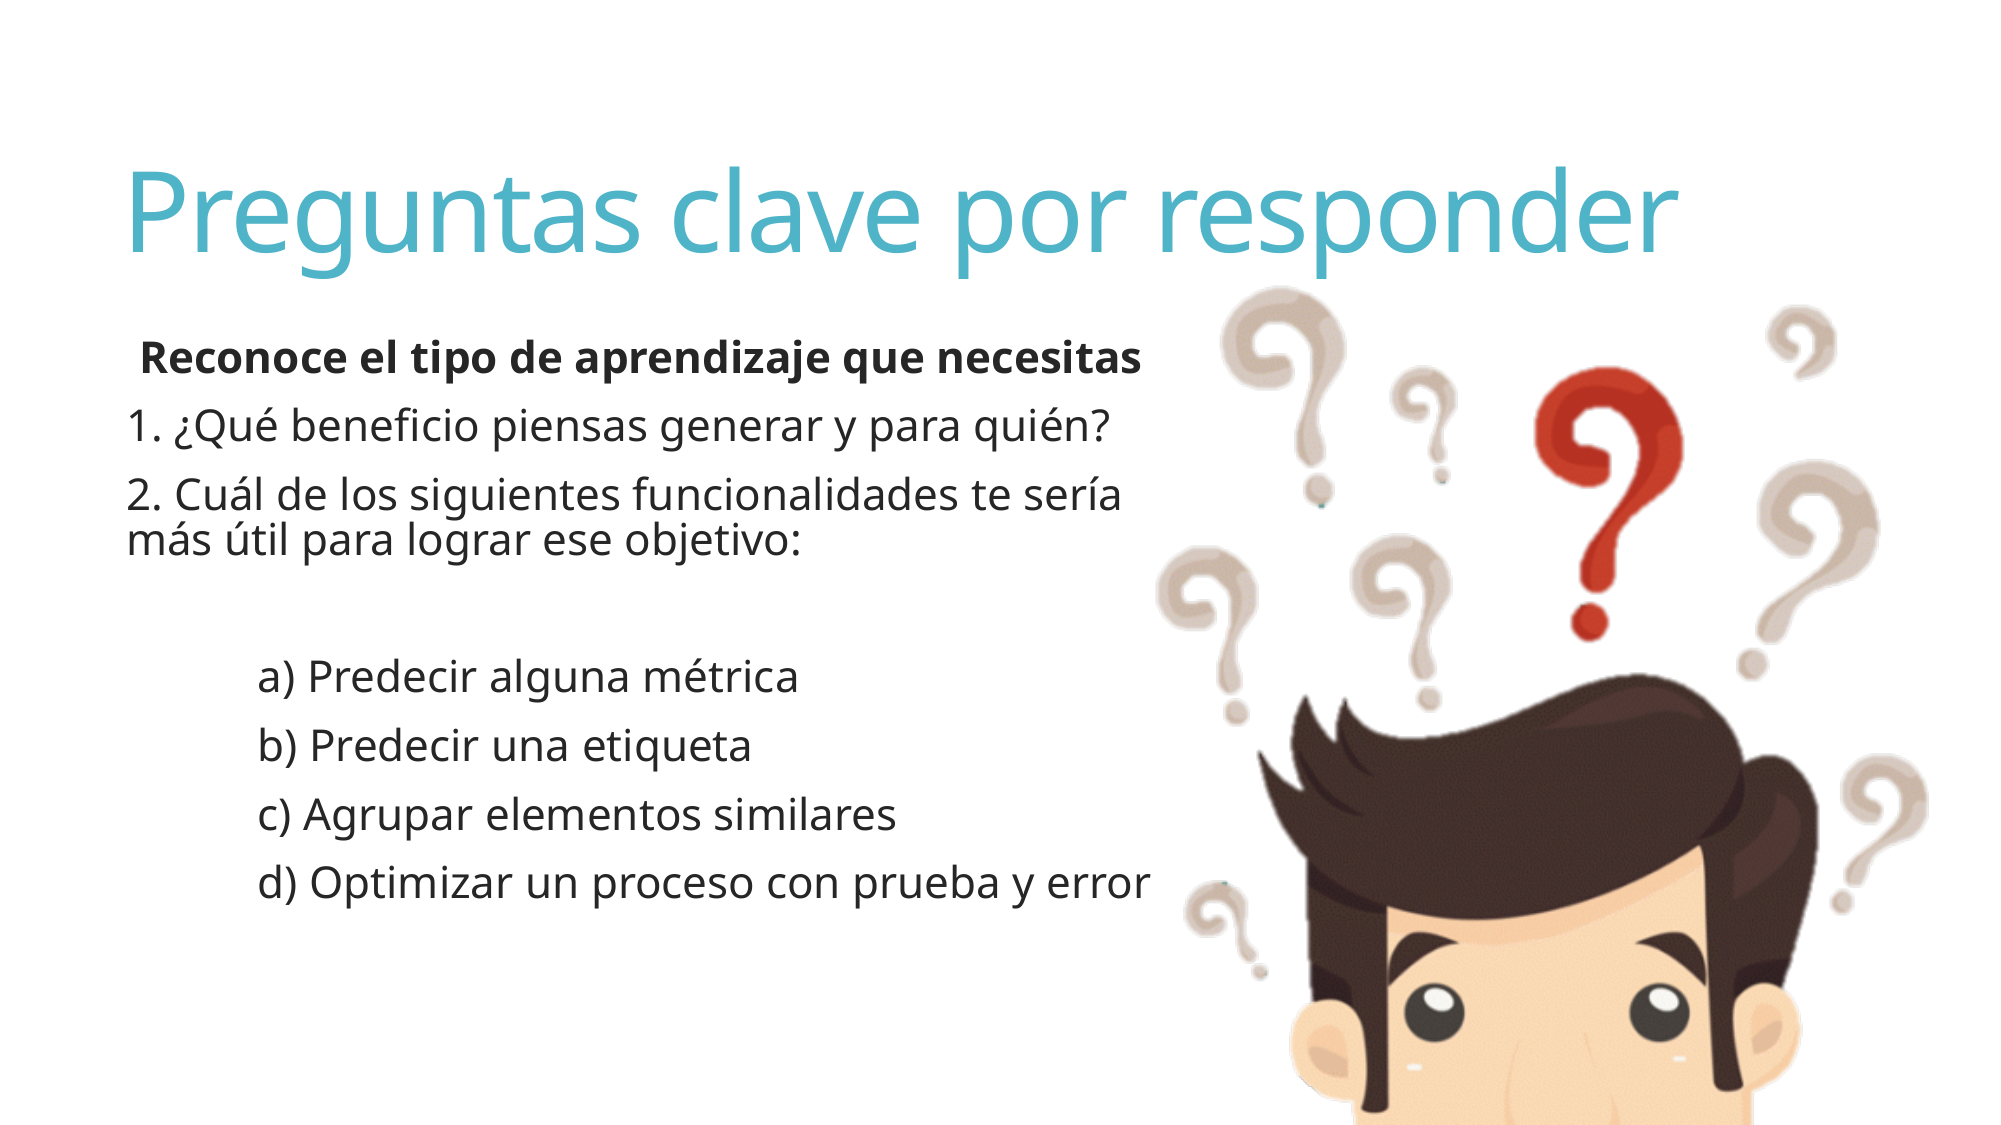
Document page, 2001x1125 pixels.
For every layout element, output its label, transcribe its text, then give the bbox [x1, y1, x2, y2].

title Preguntas clave por responder [107, 81, 1875, 354]
list Reconoce el tipo de aprendizaje que necesitas 1. ¿Qué beneficio piensas generar y para quién? 2. Cuál de los siguientes funcionalidades te sería más útil para lograr ese objetivo: a) Predecir alguna métrica b) Predecir una etiqueta c) Agrupar elementos similares d) Optimizar un proceso con prueba y error [111, 329, 1082, 948]
picture [1082, 257, 1955, 1125]
